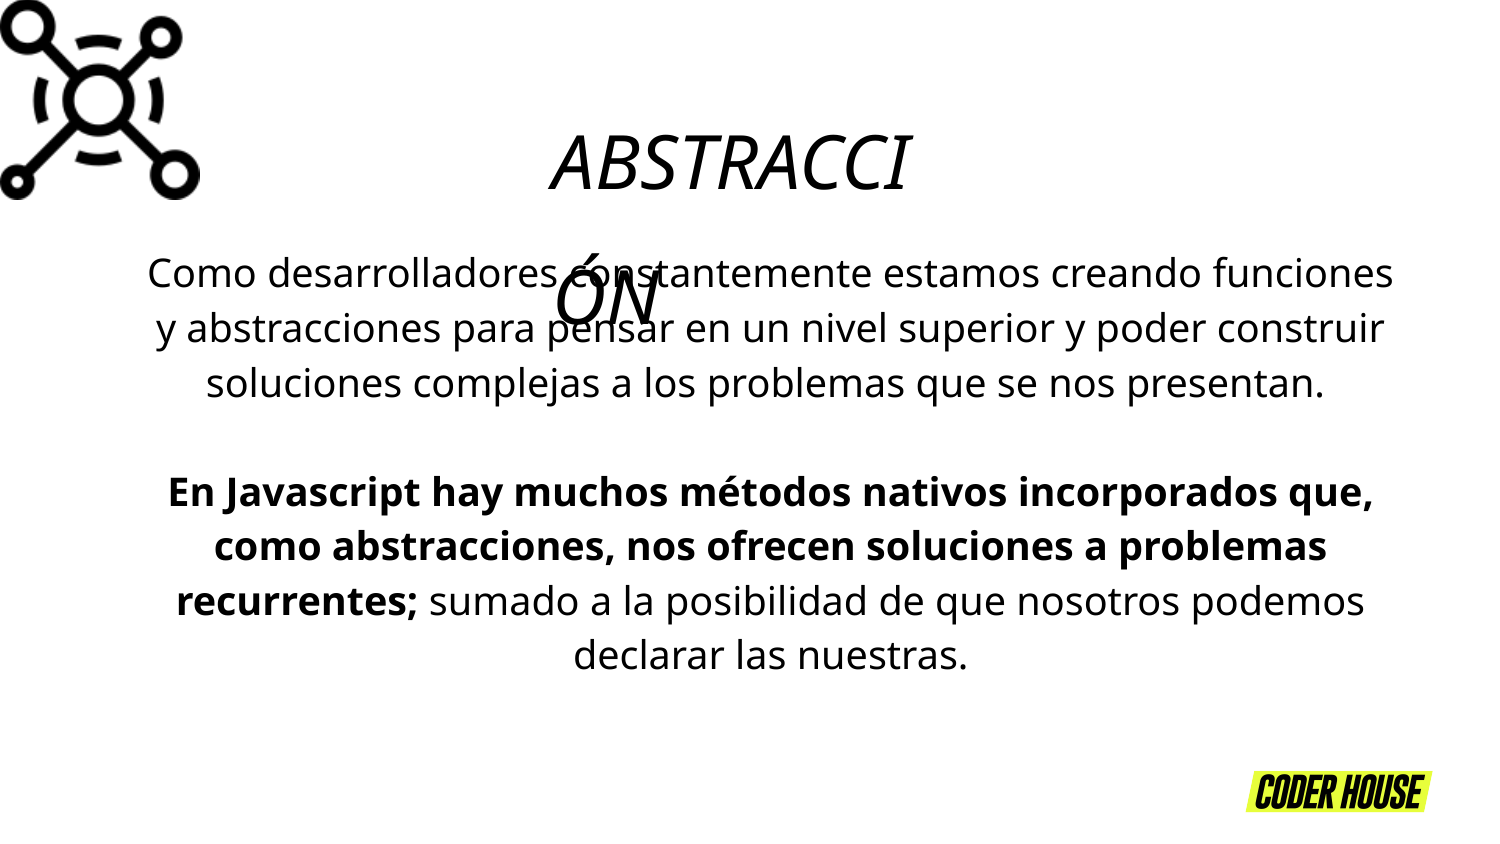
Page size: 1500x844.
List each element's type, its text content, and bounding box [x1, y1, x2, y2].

picture [0, 0, 201, 201]
text_box Como desarrolladores constantemente estamos creando funciones y abstracciones para pensar en un nivel superior y poder construir soluciones complejas a los problemas que se nos presentan. En Javascript hay muchos métodos nativos incorporados que, como abstracciones, nos ofrecen soluciones a problemas recurrentes; sumado a la posibilidad de que nosotros podemos declarar las nuestras. [121, 226, 1421, 379]
text_box ABSTRACCIÓN [537, 54, 962, 163]
picture [1241, 764, 1437, 819]
